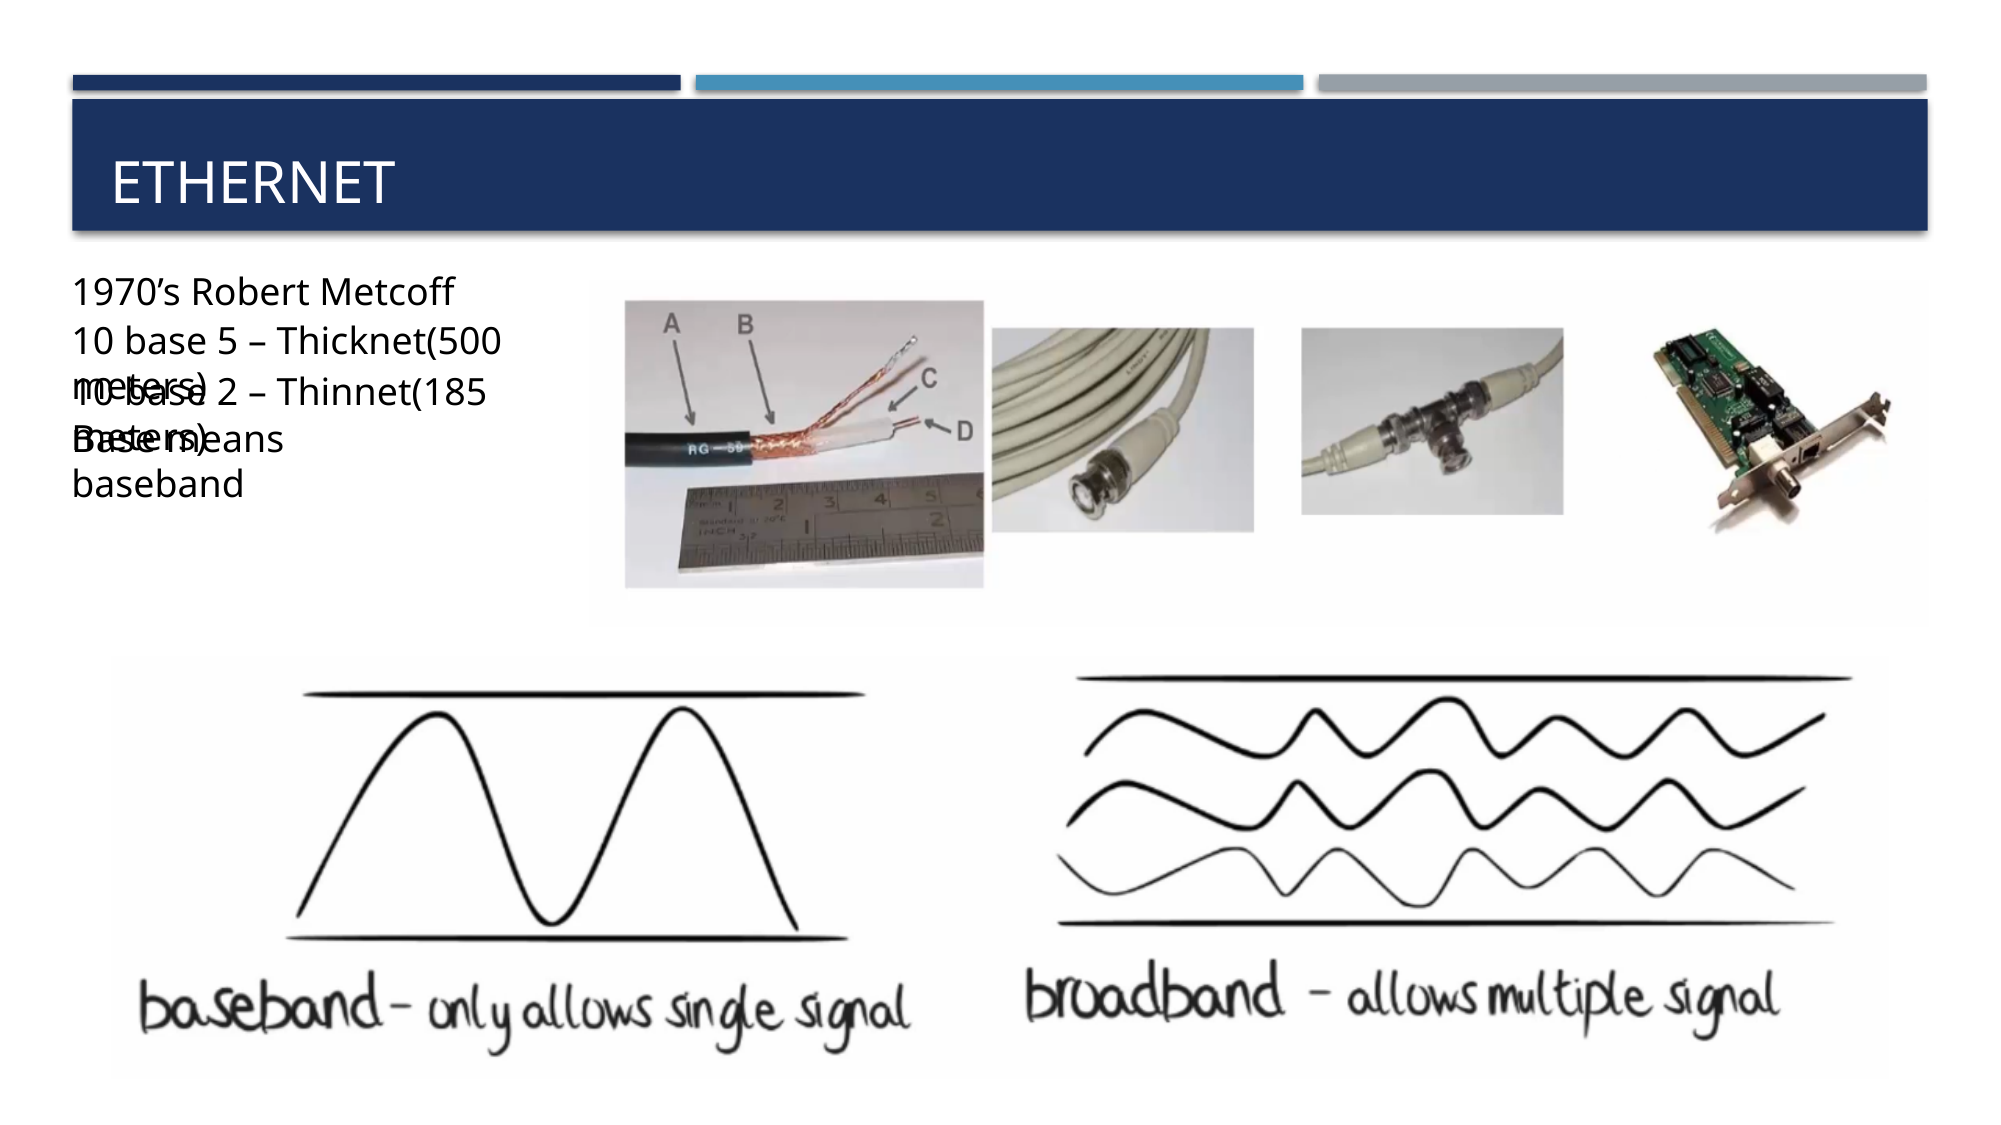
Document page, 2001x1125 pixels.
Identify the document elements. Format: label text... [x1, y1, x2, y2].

picture [588, 279, 1930, 628]
text_box Base means baseband [56, 407, 464, 513]
picture [111, 656, 1889, 1080]
text_box 1970’s Robert Metcoff [56, 260, 590, 309]
text_box 10 base 2 – Thinnet(185 meters) [56, 360, 582, 466]
title ETHERNET [95, 115, 1905, 223]
text_box 10 base 5 – Thicknet(500 meters) [56, 309, 582, 360]
